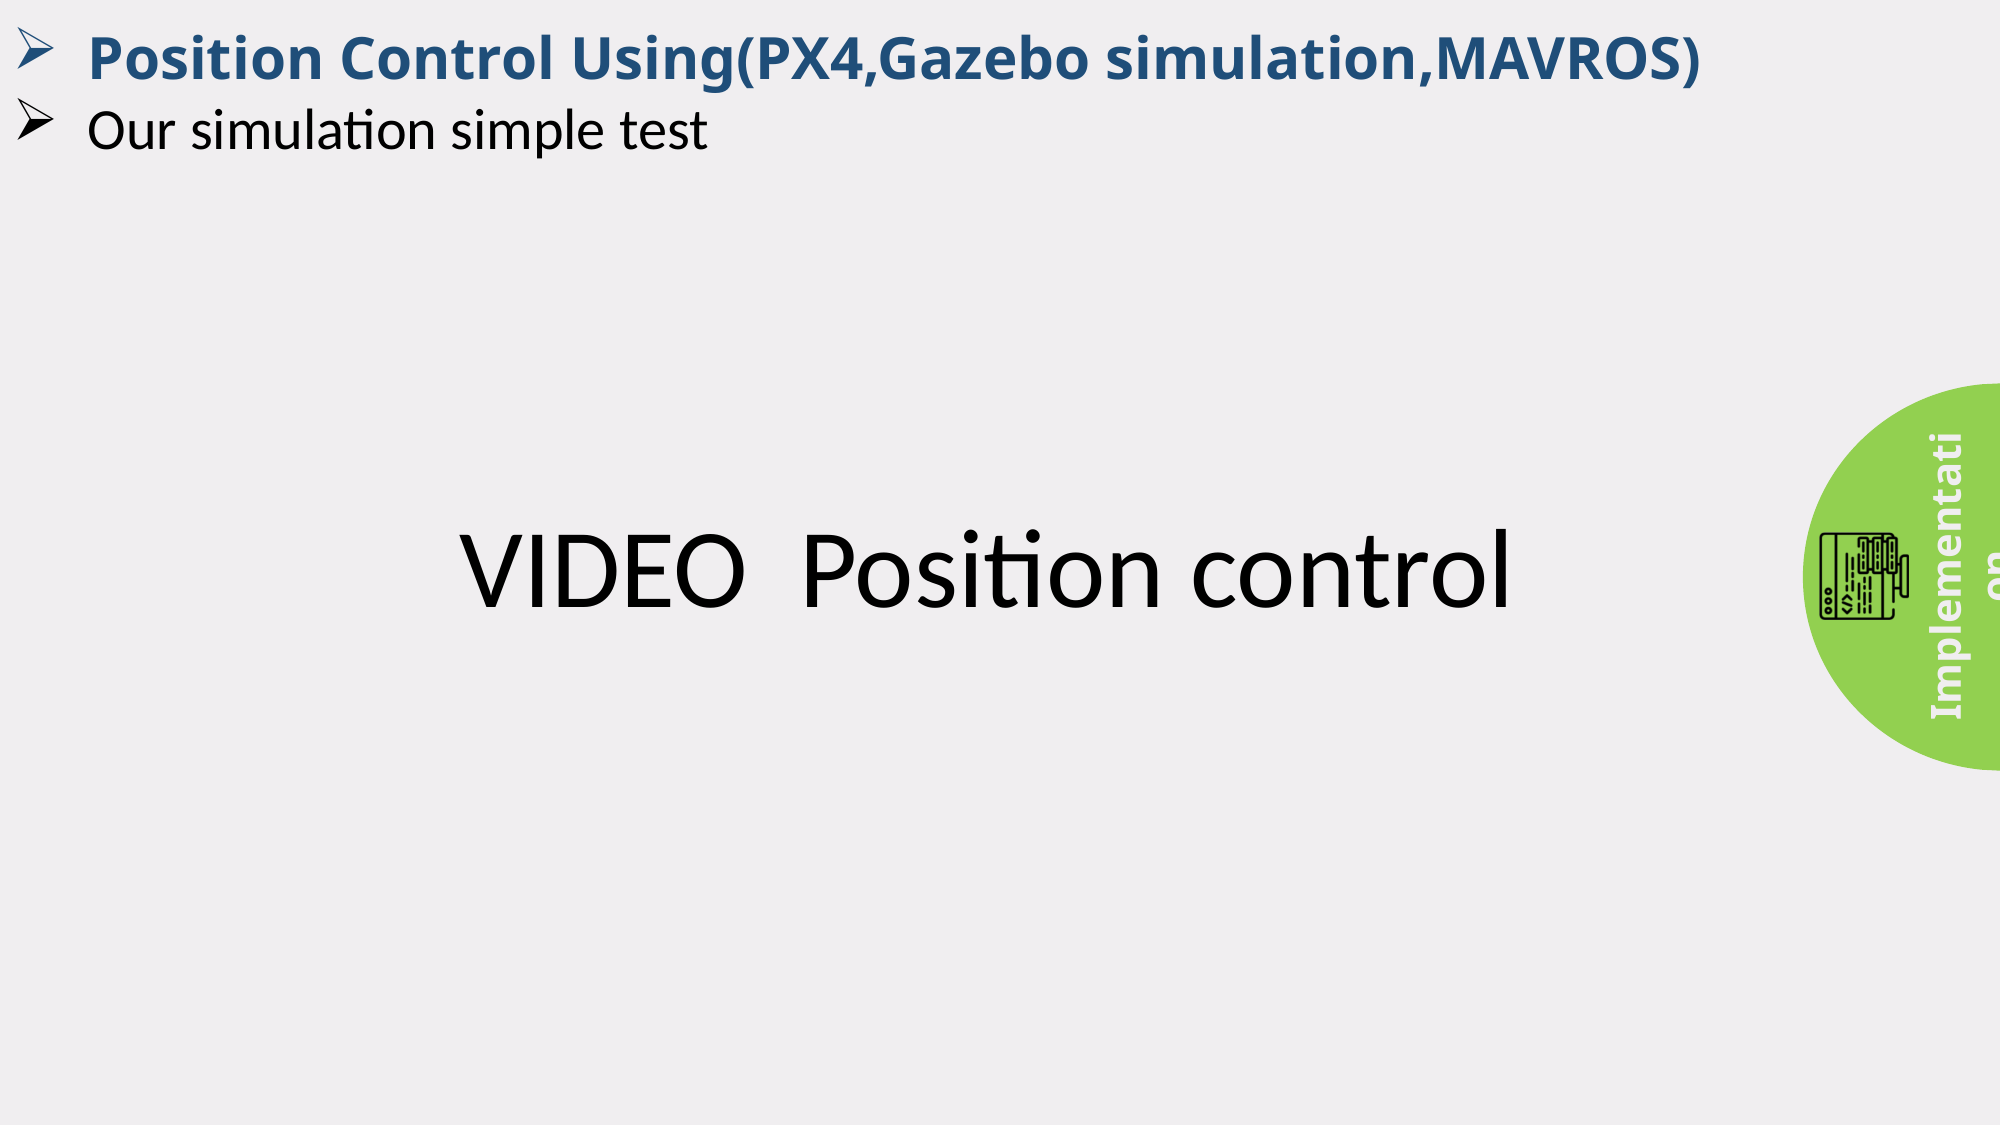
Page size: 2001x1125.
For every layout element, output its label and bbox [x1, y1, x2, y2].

text_box [0, 0, 2000, 1125]
